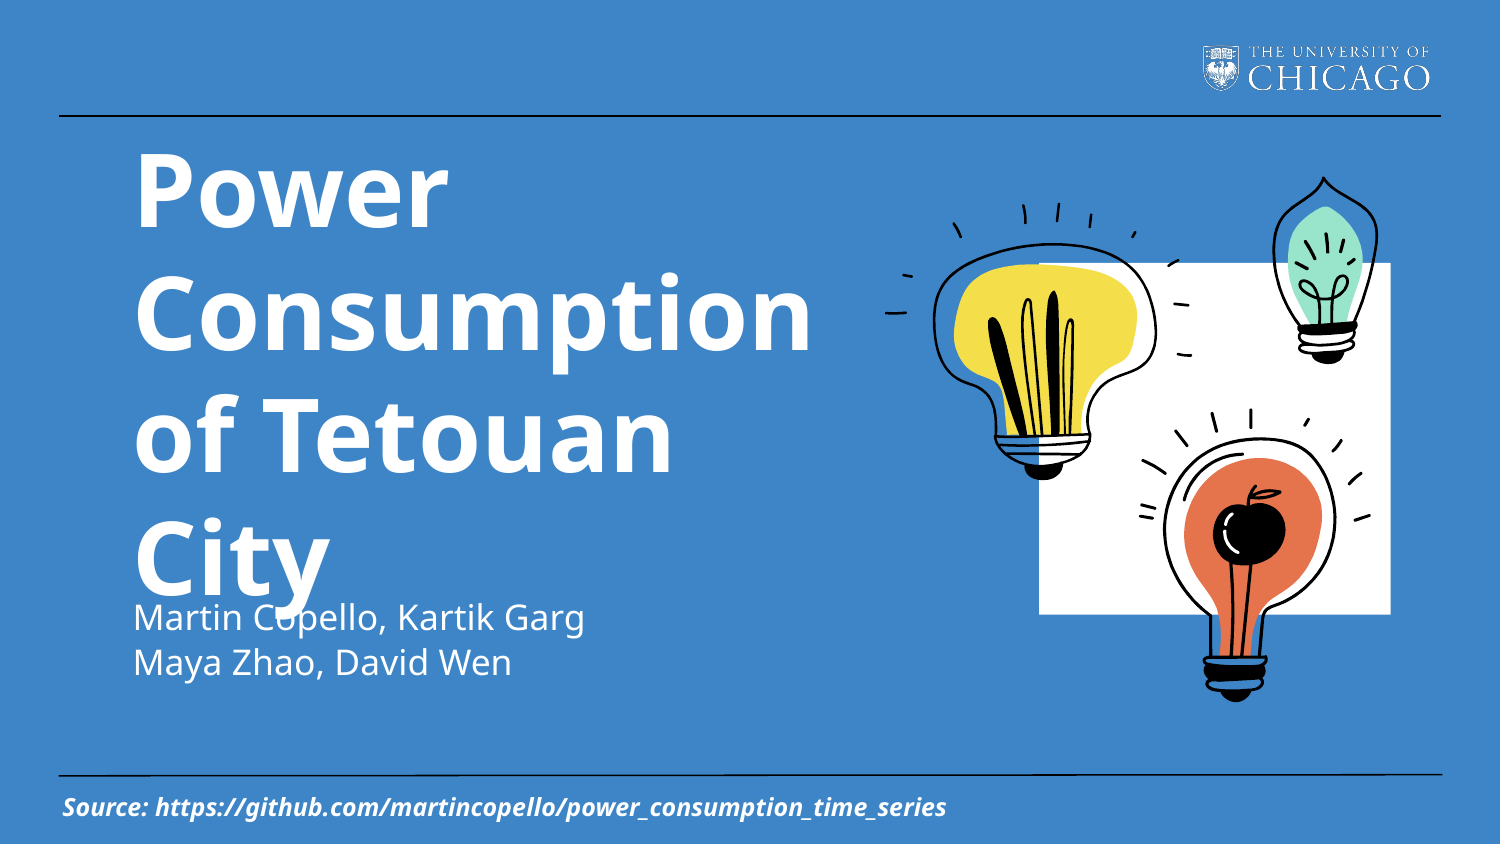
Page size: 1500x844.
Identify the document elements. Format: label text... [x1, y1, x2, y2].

subtitle Source: https://github.com/martincopello/power_consumption_time_series [47, 776, 1099, 837]
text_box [884, 202, 1193, 481]
text_box [1039, 490, 1133, 615]
subtitle Martin Copello, Kartik Garg Maya Zhao, David Wen [117, 580, 831, 659]
title Power Consumption of Tetouan City [117, 151, 916, 590]
text_box [1197, 262, 1391, 615]
picture [1178, 20, 1455, 116]
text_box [1138, 408, 1371, 703]
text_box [1272, 176, 1379, 365]
